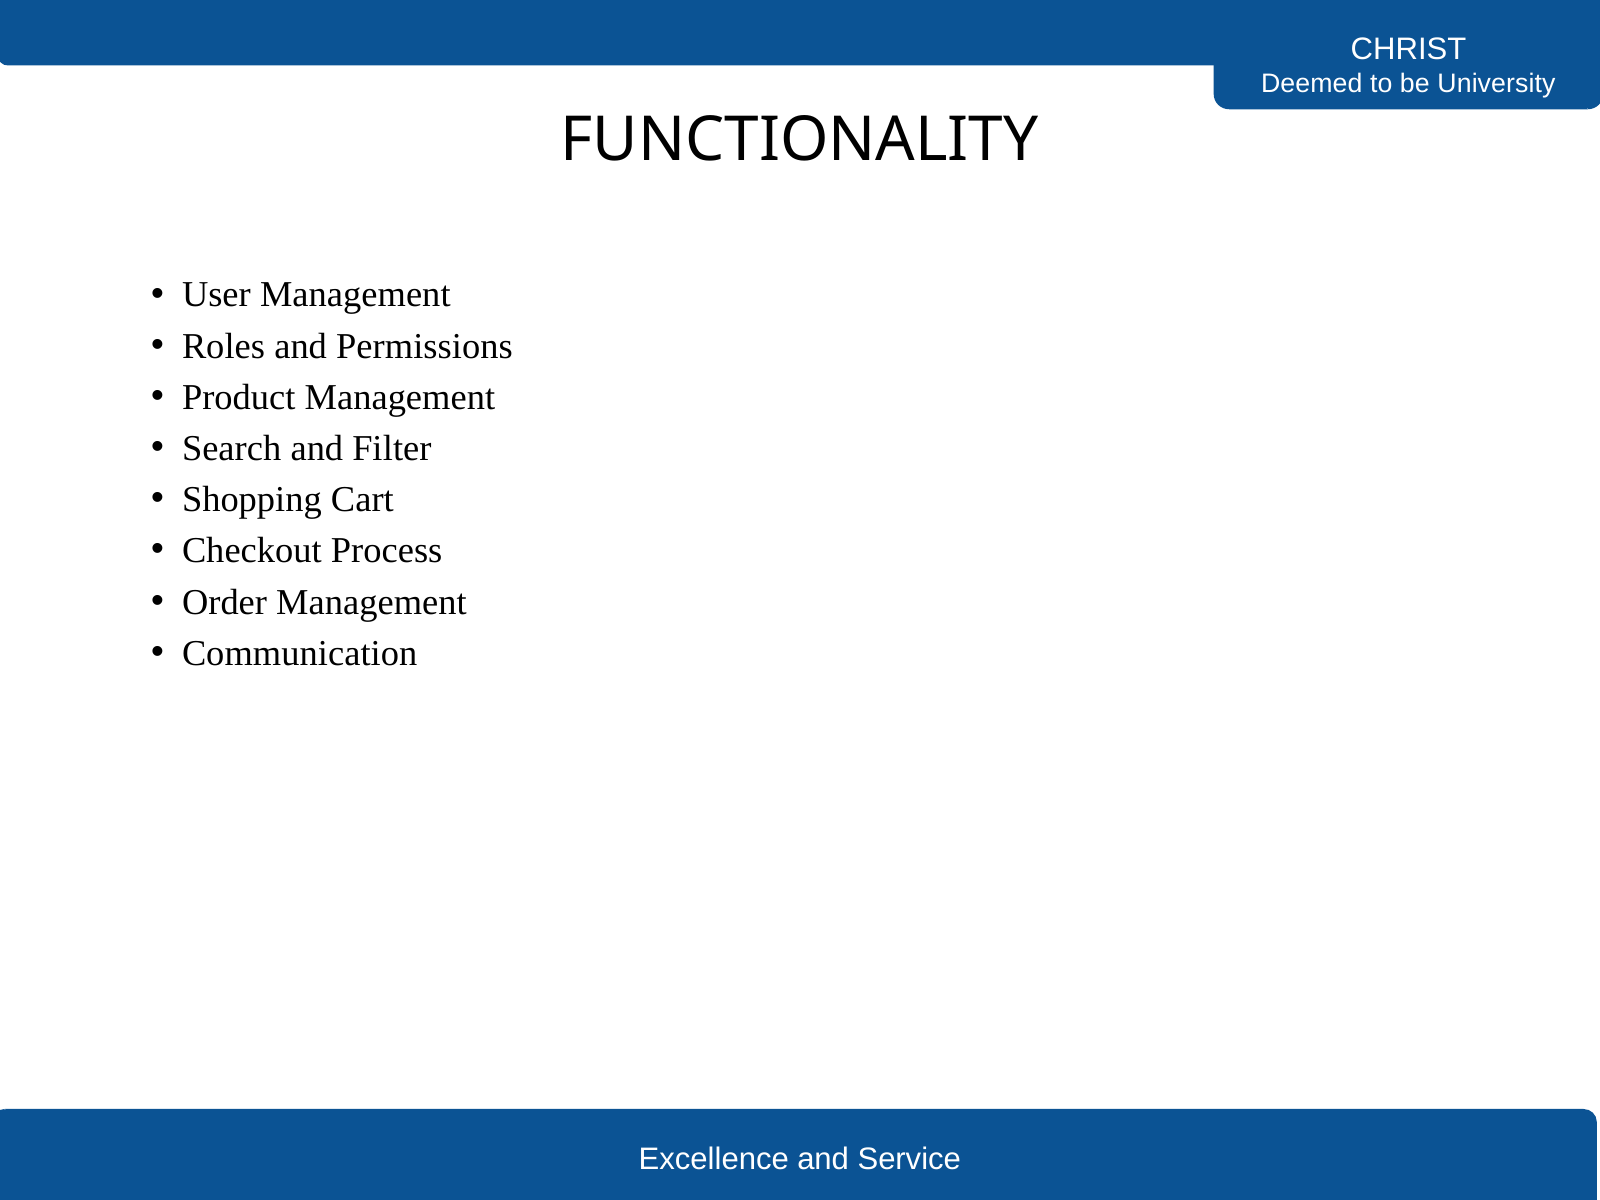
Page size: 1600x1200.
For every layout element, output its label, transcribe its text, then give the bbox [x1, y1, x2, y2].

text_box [0, 0, 1600, 66]
text_box FUNCTIONALITY [69, 98, 1531, 173]
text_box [0, 1108, 1598, 1200]
text_box User Management Roles and Permissions Product Management Search and Filter Shopping Cart Checkout Process Order Management Communication [120, 263, 1405, 673]
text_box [1213, 77, 1600, 110]
